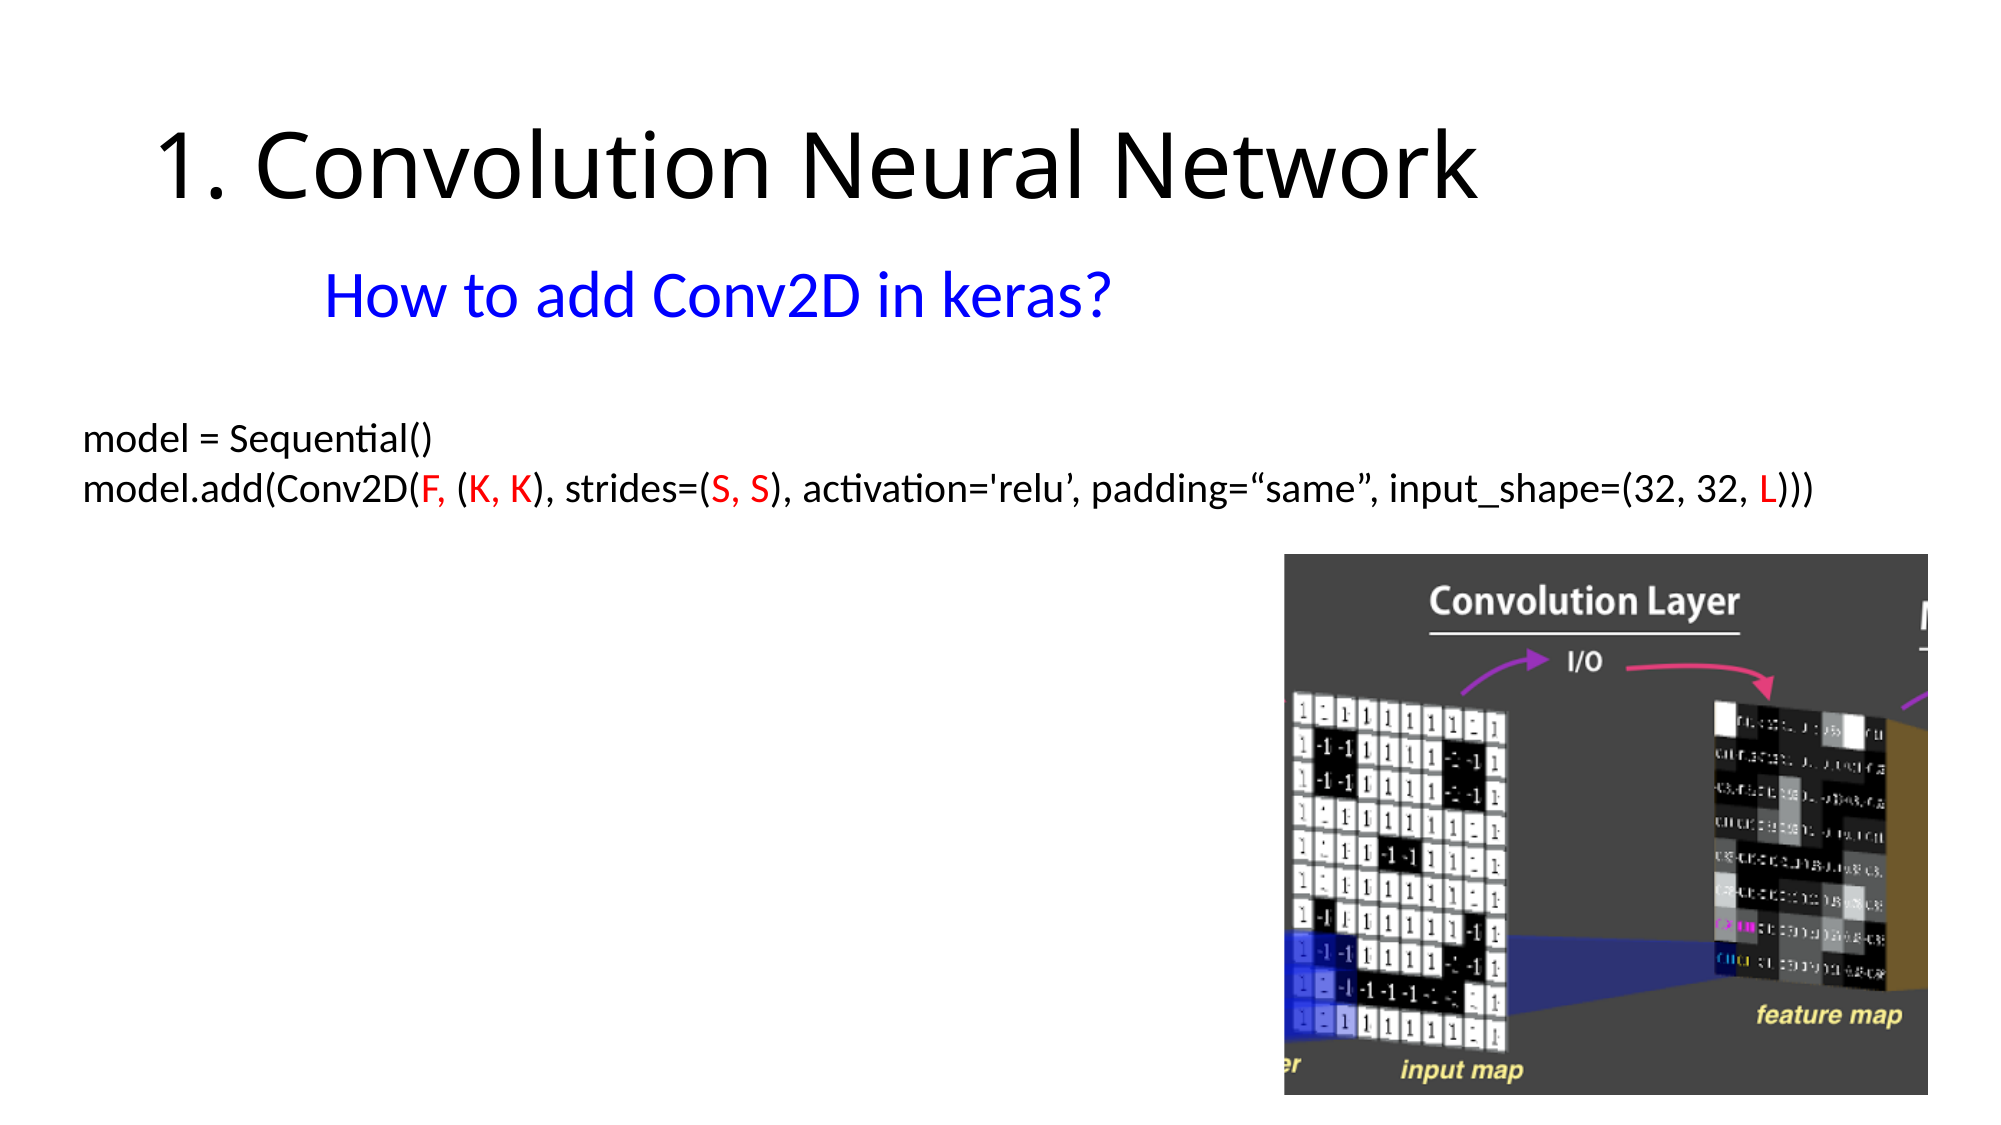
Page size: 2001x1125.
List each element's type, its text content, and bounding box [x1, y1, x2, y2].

text_box model = Sequential() model.add(Conv2D(F, (K, K), strides=(S, S), activation='relu’, padding=“same”, input_shape=(32, 32, L))) [67, 403, 2000, 518]
text_box How to add Conv2D in keras? [309, 243, 1215, 339]
title 1. Convolution Neural Network [137, 59, 1863, 278]
picture [1284, 554, 1928, 1095]
